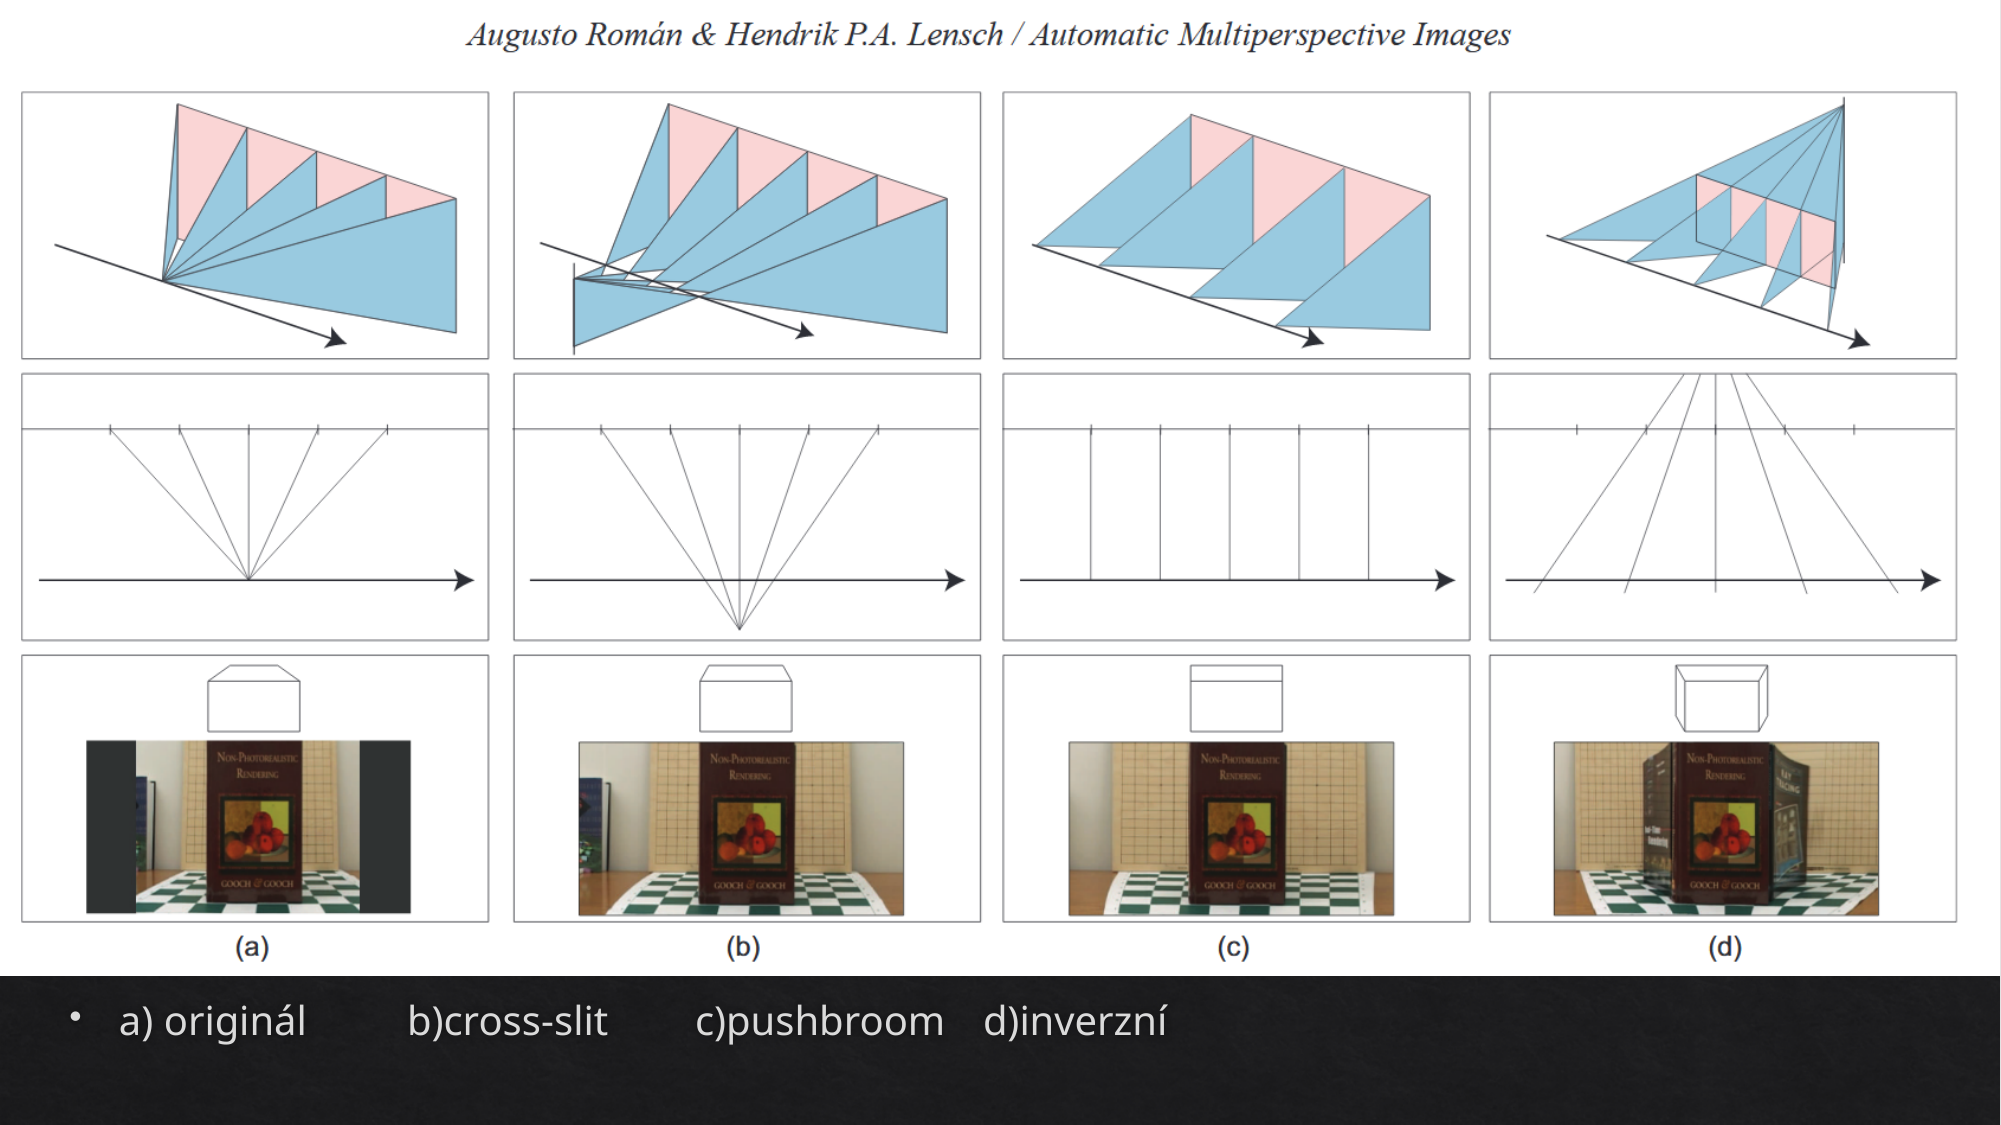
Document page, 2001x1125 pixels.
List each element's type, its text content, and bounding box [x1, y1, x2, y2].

picture [0, 0, 2000, 976]
list a) originál b)cross-slit c)pushbroom d)inverzní [50, 991, 1863, 1096]
